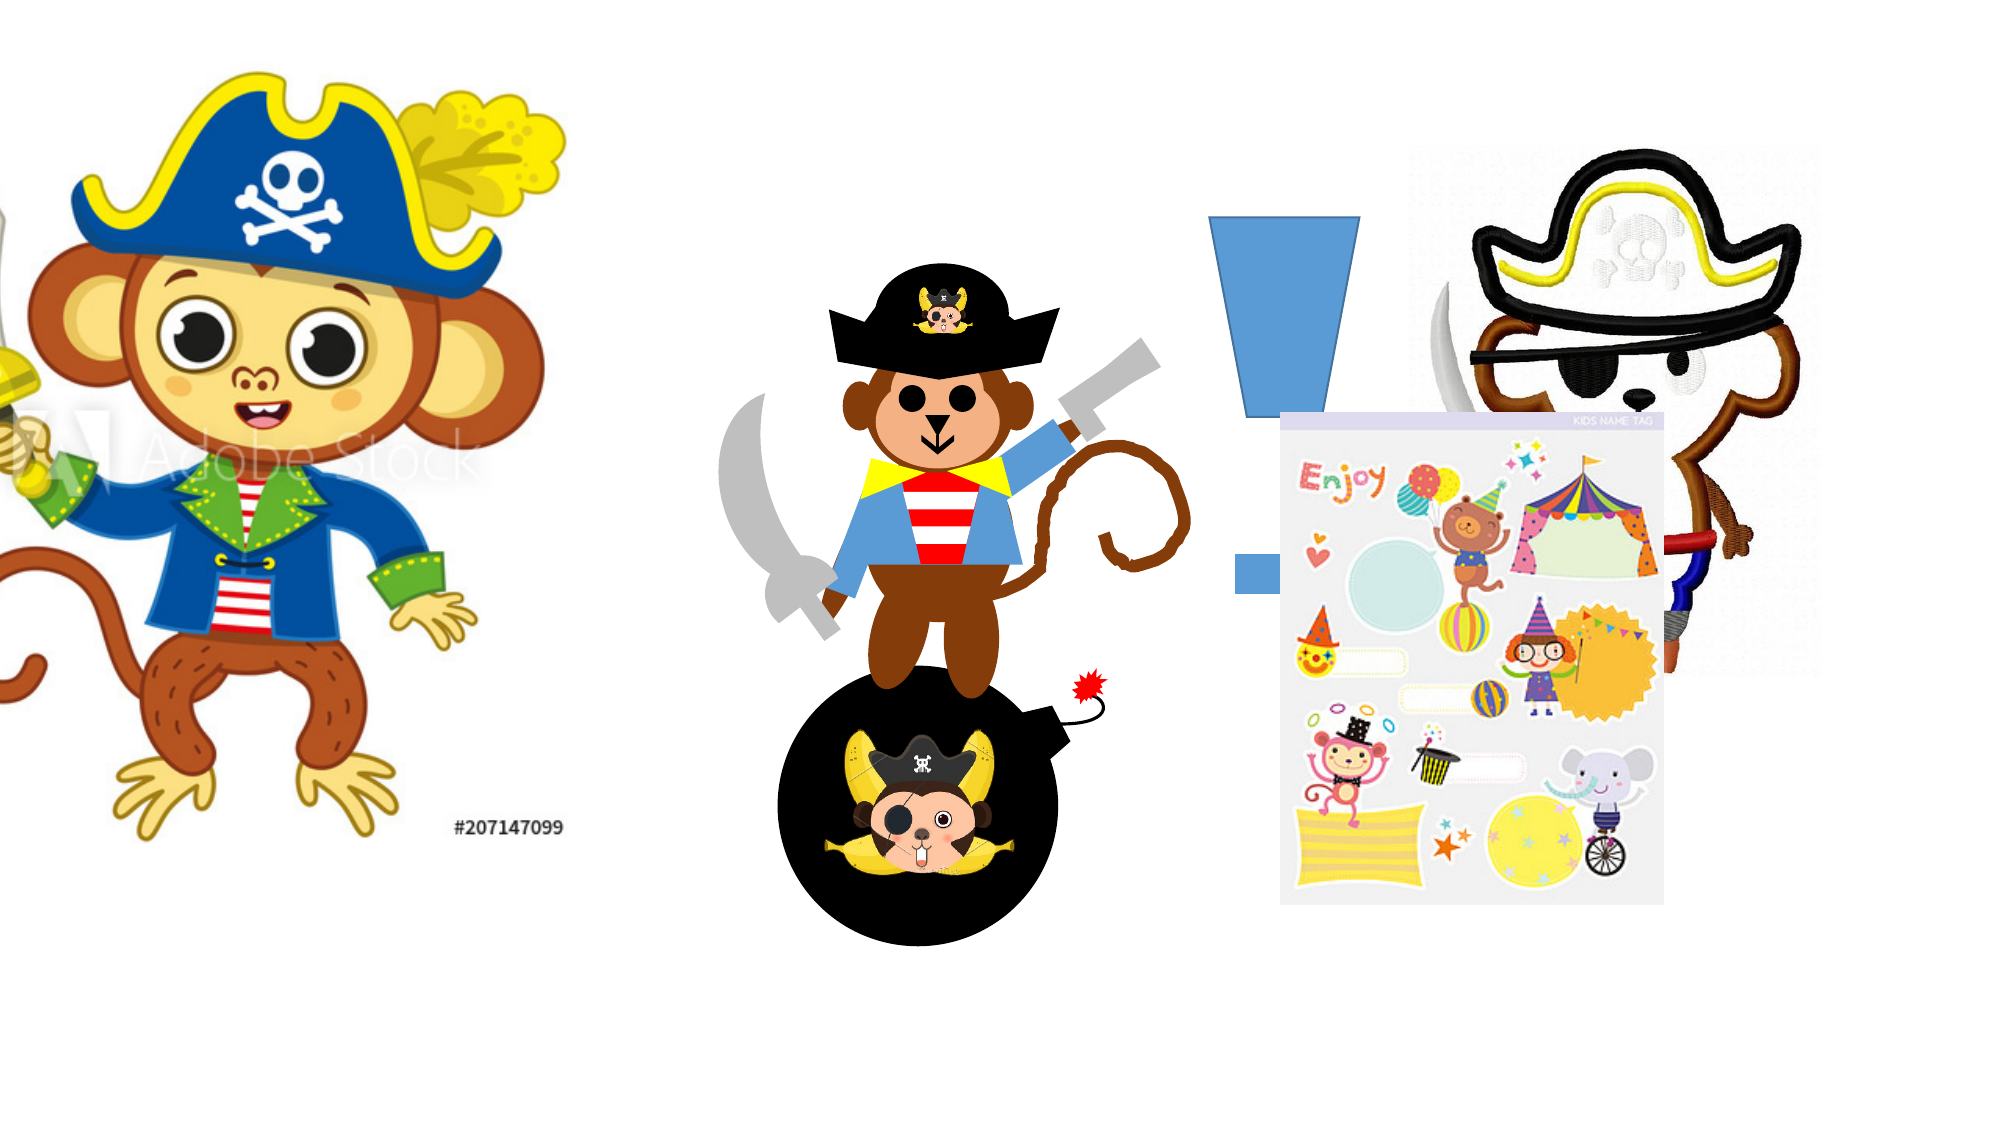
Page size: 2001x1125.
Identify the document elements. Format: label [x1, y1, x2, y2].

text_box [1208, 216, 1361, 418]
text_box [1234, 553, 1280, 595]
picture [1280, 138, 1821, 905]
text_box [719, 264, 1184, 946]
picture [0, 62, 573, 844]
